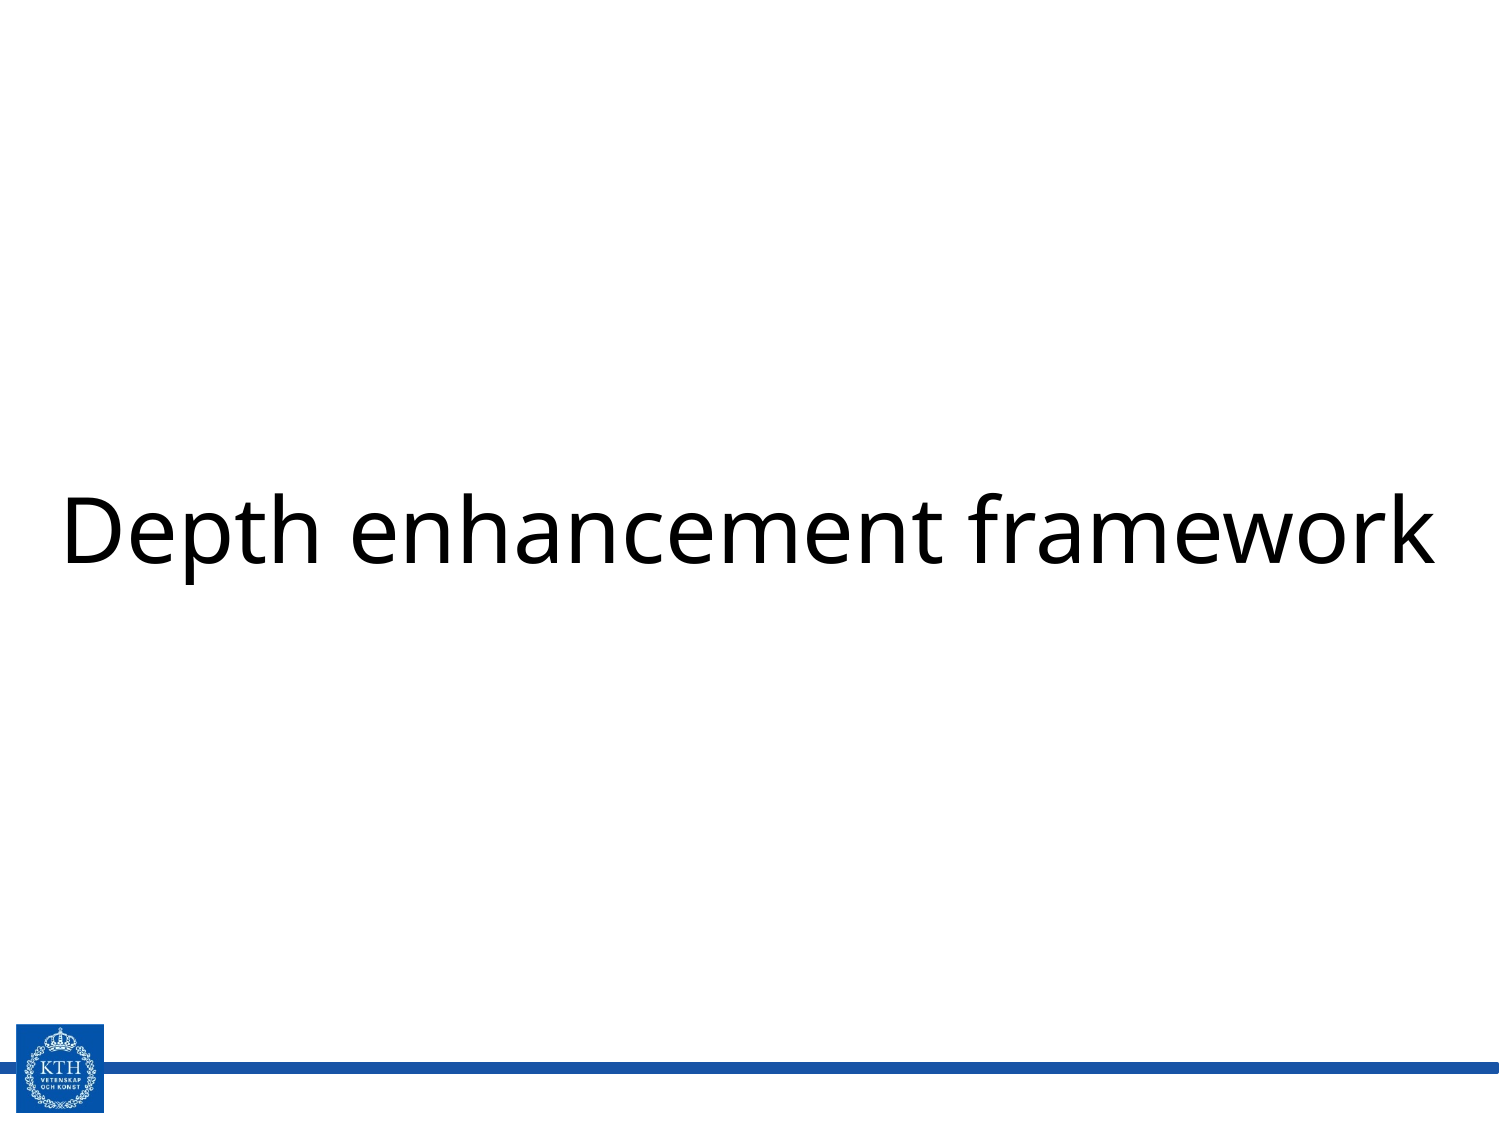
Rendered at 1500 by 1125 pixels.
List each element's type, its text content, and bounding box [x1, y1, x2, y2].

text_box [0, 1024, 1498, 1113]
text_box Depth enhancement framework [0, 478, 1500, 576]
